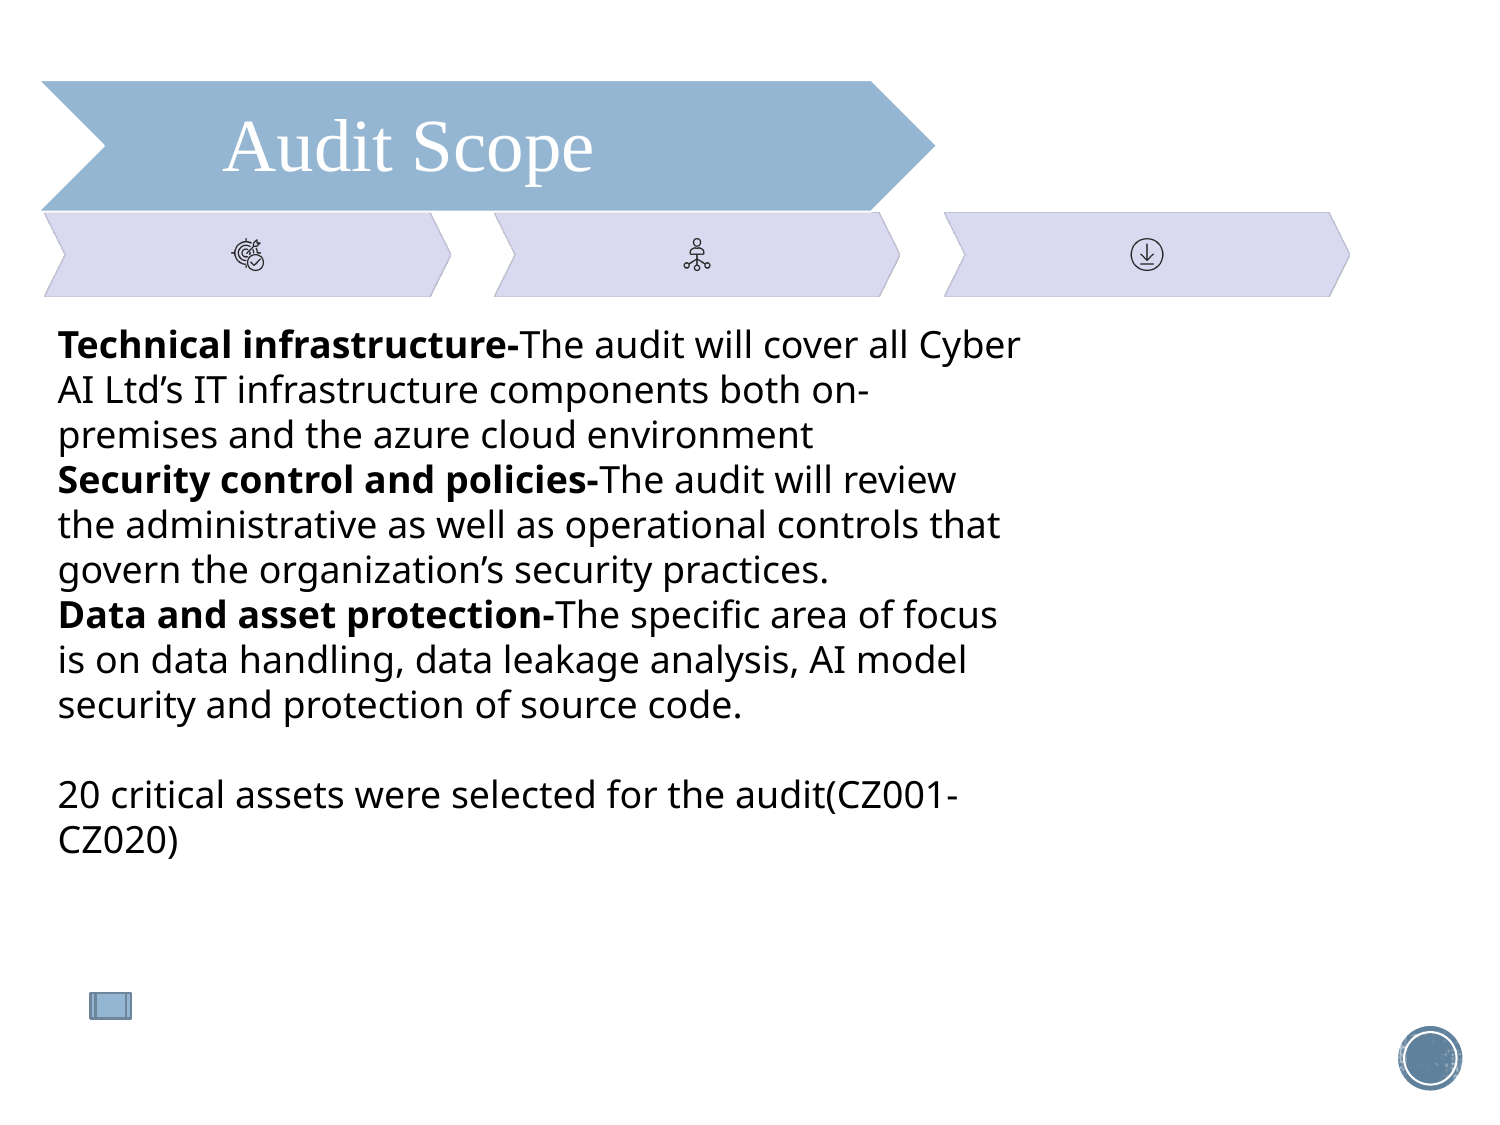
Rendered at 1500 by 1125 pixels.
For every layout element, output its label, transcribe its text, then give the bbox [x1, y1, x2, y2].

picture [494, 213, 900, 297]
text_box [89, 992, 132, 1020]
text_box Technical infrastructure-The audit will cover all Cyber AI Ltd’s IT infrastructure components both on-premises and the azure cloud environment Security control and policies-The audit will review the administrative as well as operational controls that govern the organization’s security practices. Data and asset protection-The specific area of focus is on data handling, data leakage analysis, AI model security and protection of source code. 20 critical assets were selected for the audit(CZ001-CZ020) [42, 313, 1038, 959]
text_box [34, 83, 935, 211]
picture [44, 213, 451, 297]
picture [944, 212, 1350, 297]
